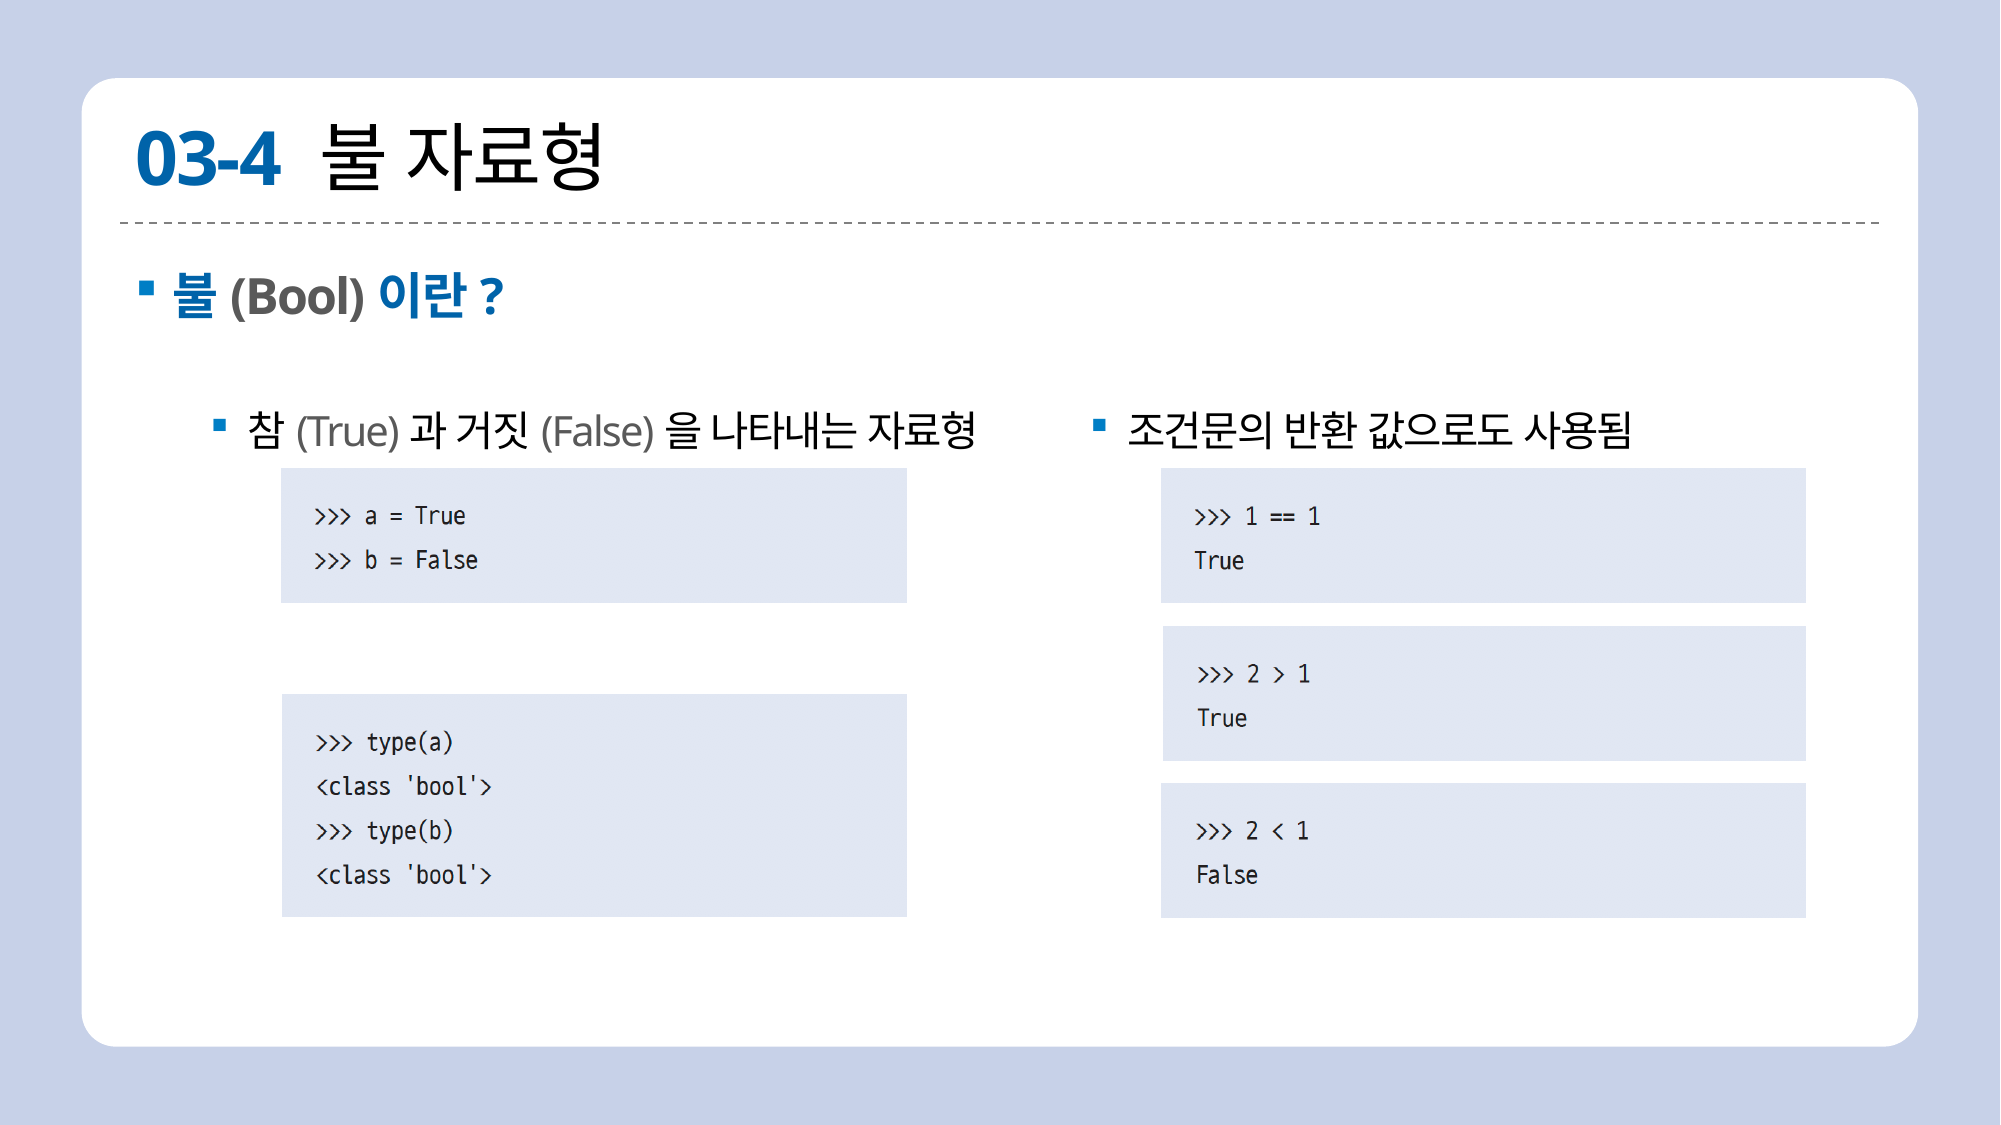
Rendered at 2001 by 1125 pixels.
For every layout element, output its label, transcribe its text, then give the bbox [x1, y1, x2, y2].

picture [281, 694, 907, 917]
picture [1161, 625, 1806, 761]
list 불(Bool)이란? 참(True)과 거짓(False)을 나타내는 자료형 type( ) 함수를 사용하여 자료형 확인 [120, 257, 999, 1009]
title 03-4 불 자료형 [120, 109, 1880, 209]
list 조건문의 반환 값으로도 사용됨 [999, 257, 1880, 1009]
picture [1161, 783, 1806, 918]
picture [1161, 468, 1806, 603]
picture [281, 468, 907, 603]
